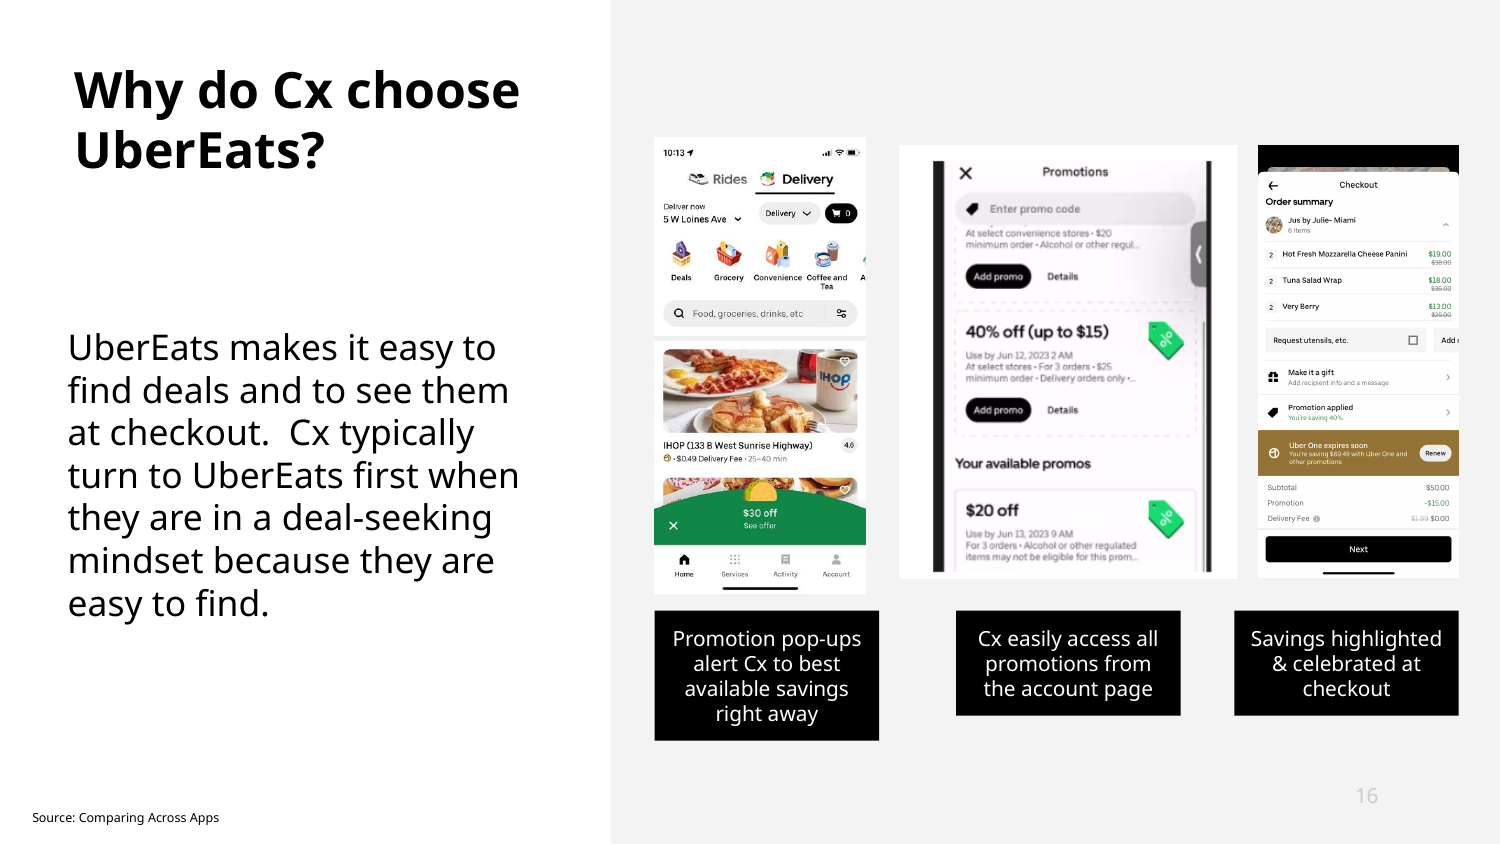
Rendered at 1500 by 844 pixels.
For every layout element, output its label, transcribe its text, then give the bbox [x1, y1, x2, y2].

text_box [610, 0, 1500, 844]
text_box Savings highlighted & celebrated at checkout [1234, 610, 1459, 716]
text_box UberEats makes it easy to find deals and to see them at checkout. Cx typically turn to UberEats first when they are in a deal-seeking mindset because they are easy to find. [52, 310, 545, 638]
text_box Source: Comparing Across Apps [17, 777, 510, 840]
text_box Cx easily access all promotions from the account page [956, 610, 1181, 716]
picture [1258, 145, 1459, 579]
text_box Promotion pop-ups alert Cx to best available savings right away [654, 610, 880, 741]
picture [899, 145, 1238, 579]
text_box Why do Cx choose UberEats? [59, 43, 552, 136]
slide_number ‹#› [1303, 764, 1394, 830]
picture [654, 137, 866, 594]
